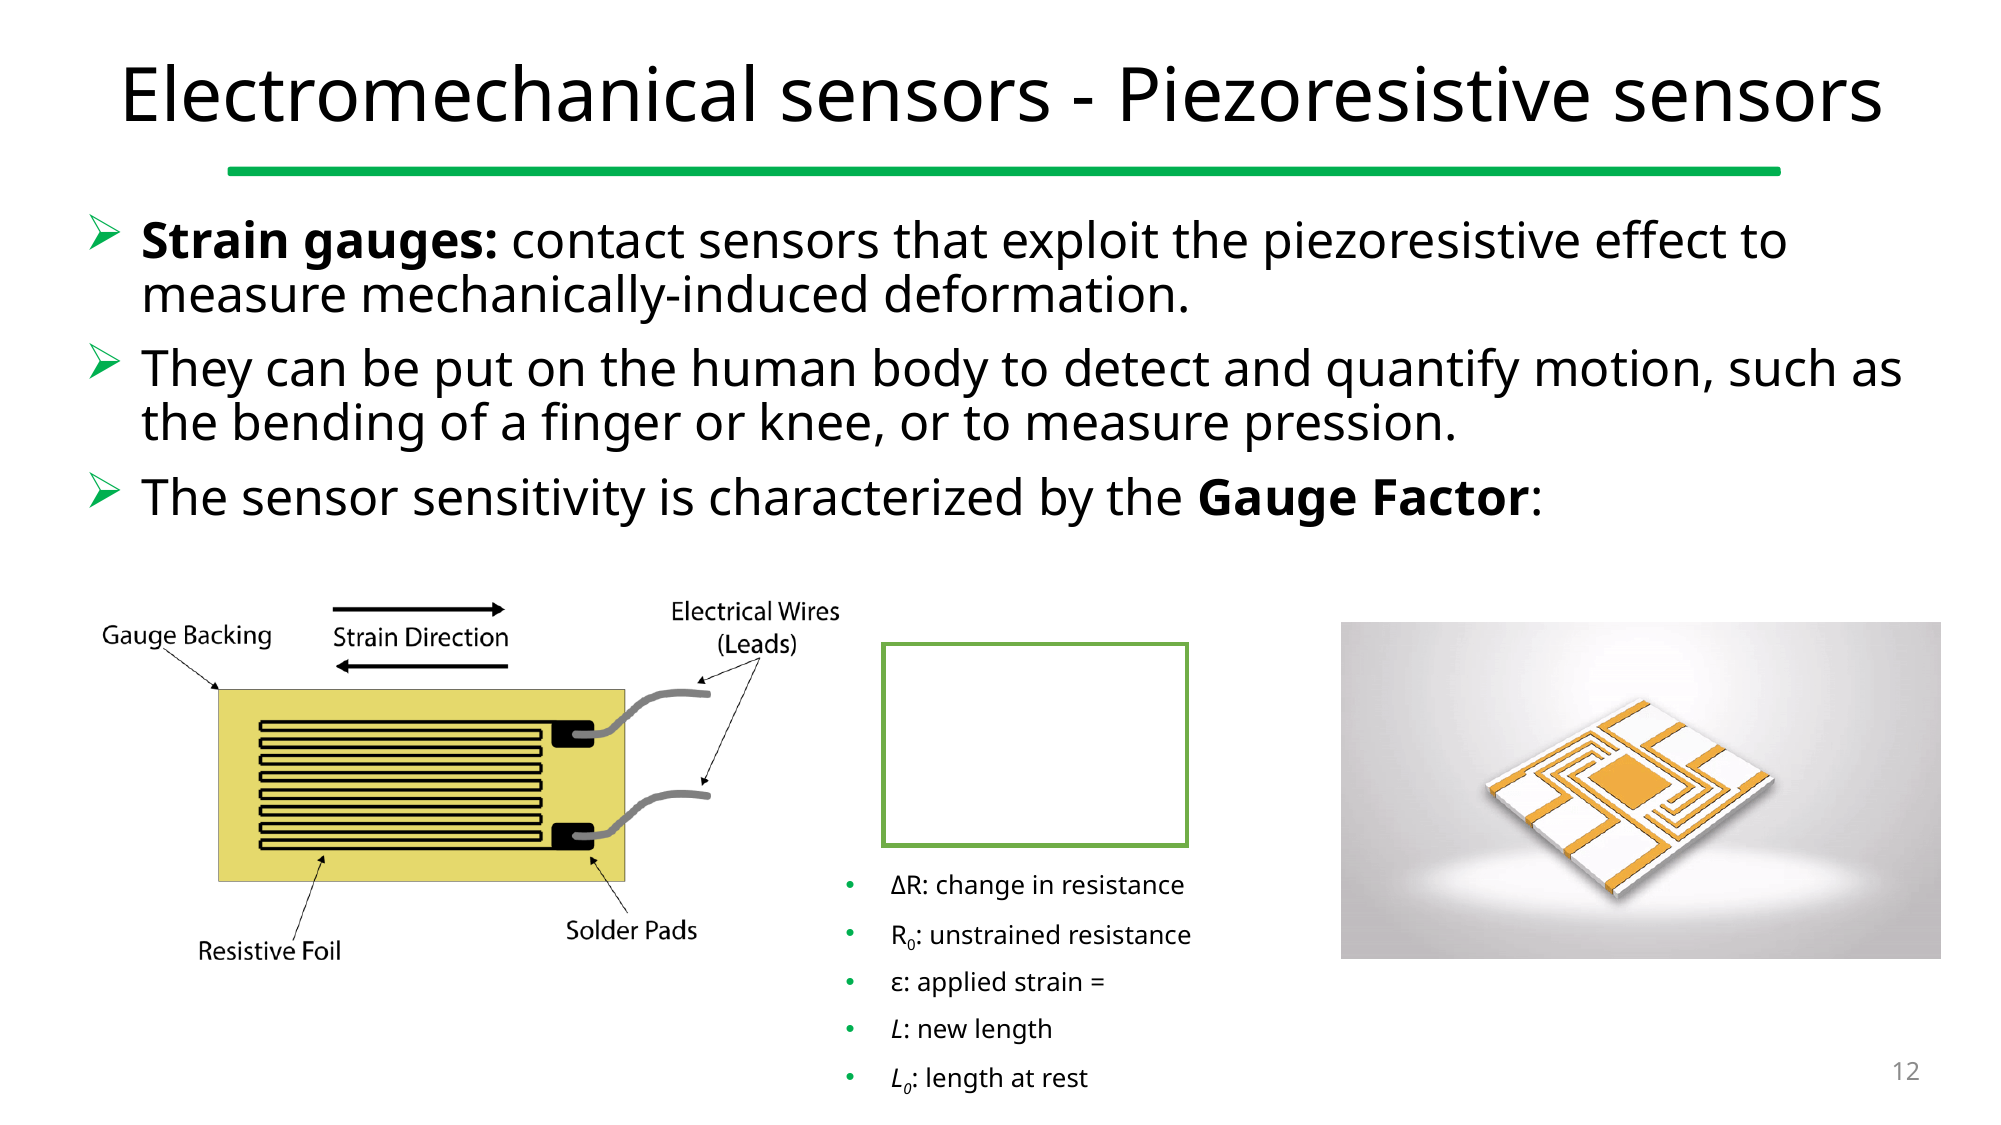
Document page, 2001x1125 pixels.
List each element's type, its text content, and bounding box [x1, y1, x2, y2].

picture [1341, 622, 1941, 959]
slide_number 12 [1412, 1042, 1936, 1103]
picture [64, 579, 869, 974]
title Electromechanical sensors - Piezoresistive sensors [70, 26, 1936, 168]
text_box [883, 643, 1188, 847]
